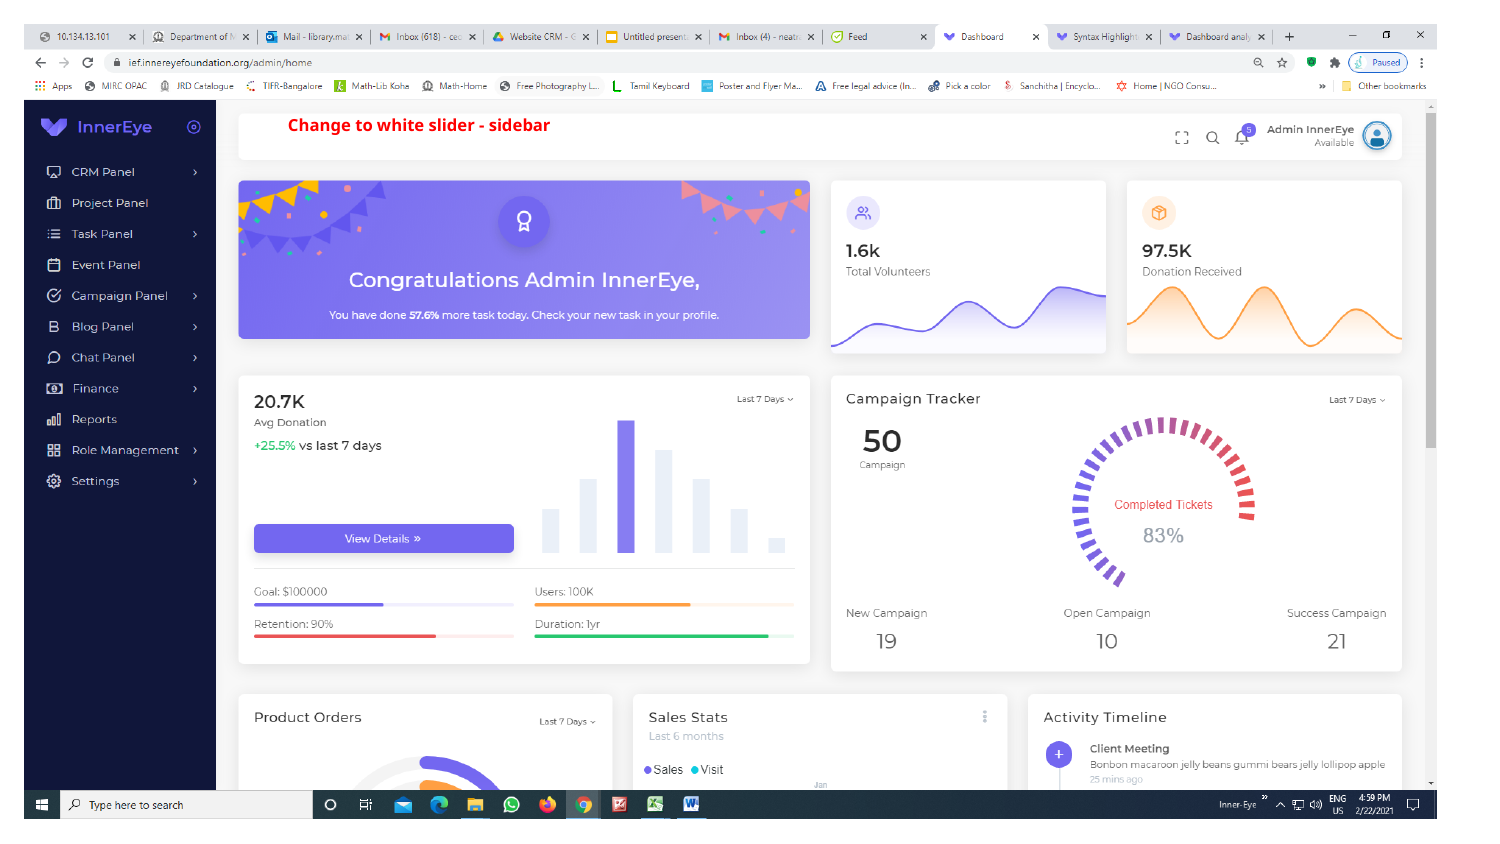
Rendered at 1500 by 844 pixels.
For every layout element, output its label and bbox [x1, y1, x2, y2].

picture [24, 24, 1437, 819]
